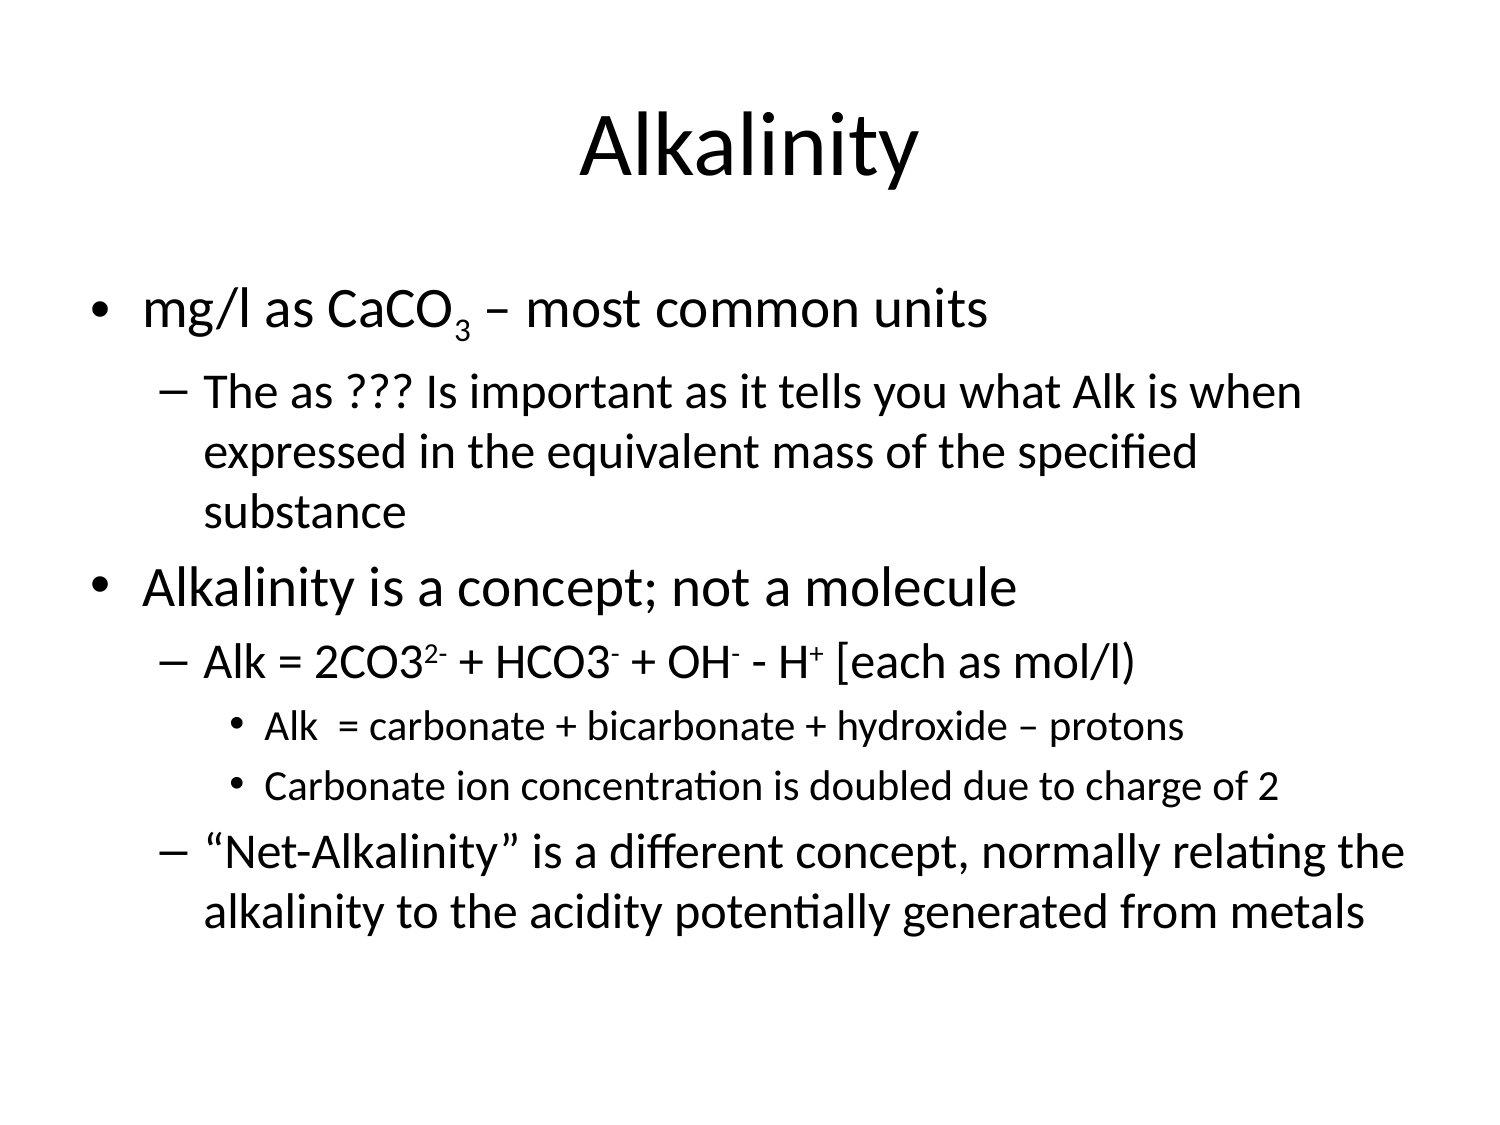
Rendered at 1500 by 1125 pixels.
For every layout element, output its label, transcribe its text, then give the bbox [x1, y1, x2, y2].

title Alkalinity [75, 45, 1425, 233]
list mg/l as CaCO3 – most common units The as ??? Is important as it tells you what Alk is when expressed in the equivalent mass of the specified substance Alkalinity is a concept; not a molecule Alk = 2CO32- + HCO3- + OH- - H+ [each as mol/l) Alk = carbonate + bicarbonate + hydroxide – protons Carbonate ion concentration is doubled due to charge of 2 “Net-Alkalinity” is a different concept, normally relating the alkalinity to the acidity potentially generated from metals [75, 262, 1425, 1005]
